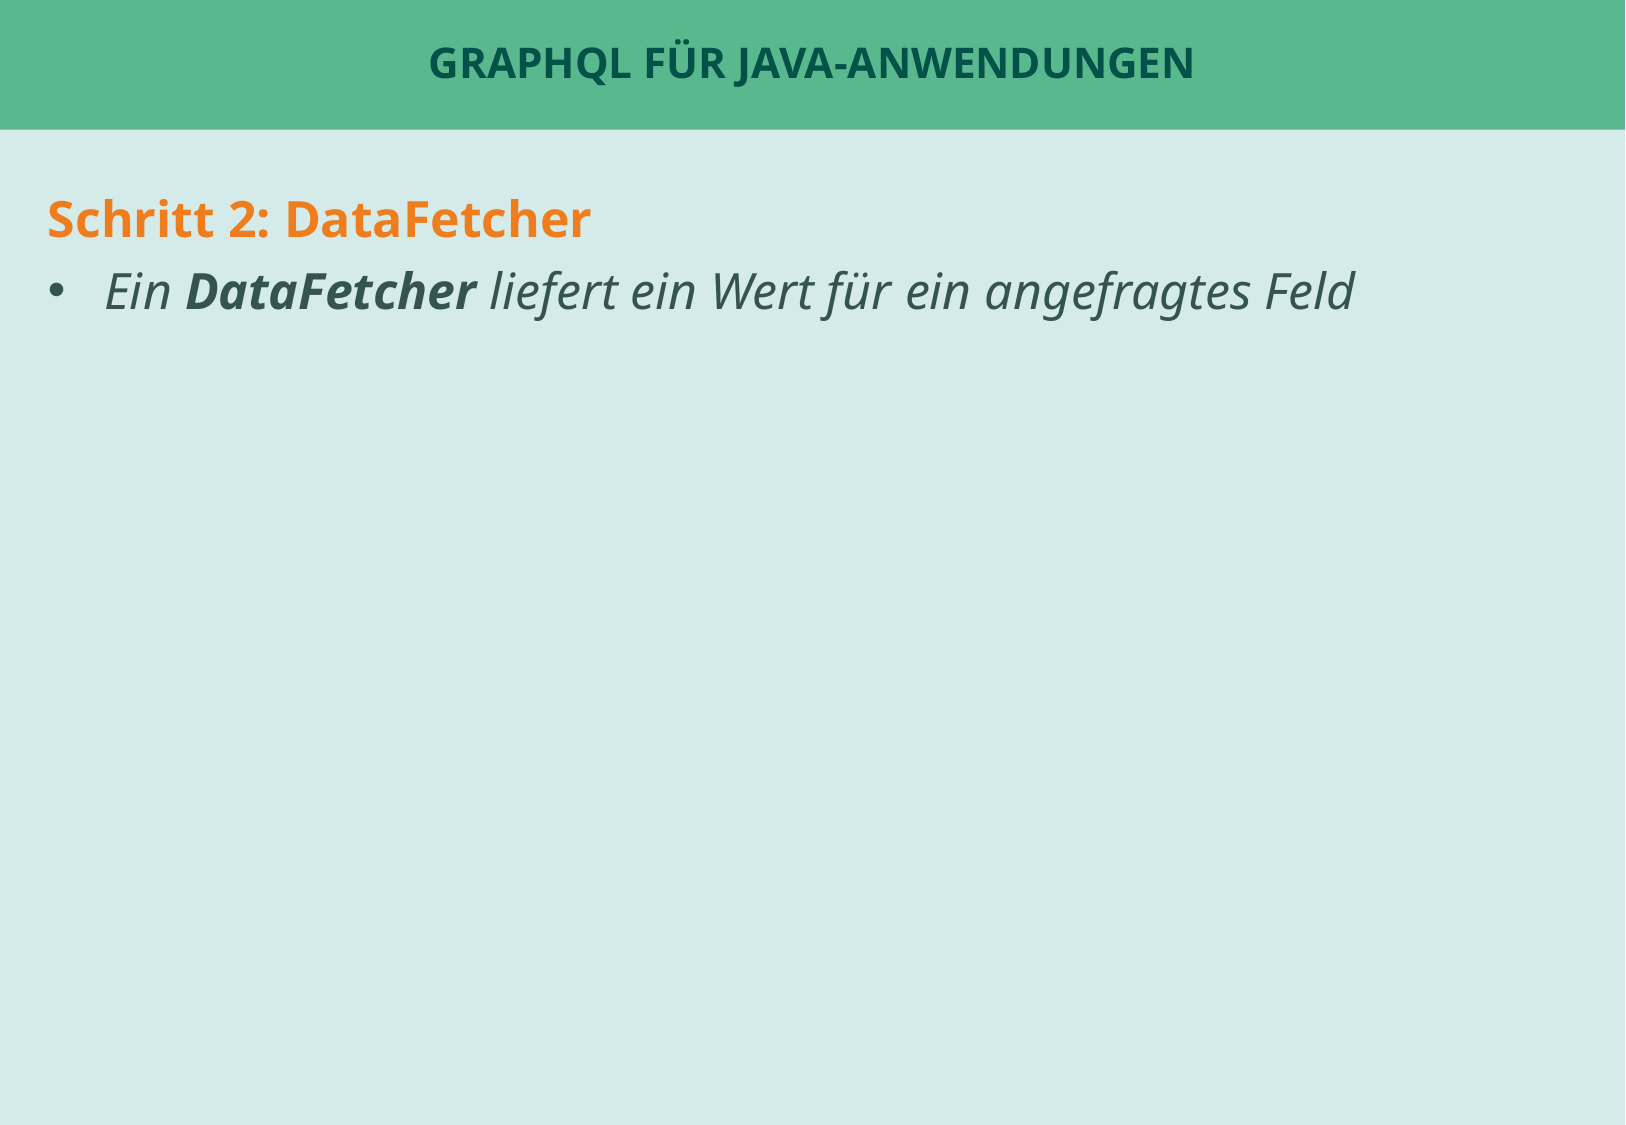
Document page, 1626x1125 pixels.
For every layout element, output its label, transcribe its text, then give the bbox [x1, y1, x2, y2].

text_box Schritt 2: DataFetcher Ein DataFetcher liefert ein Wert für ein angefragtes Feld [33, 168, 1413, 399]
title GraphQL für Java-Anwendungen [0, 0, 1625, 130]
